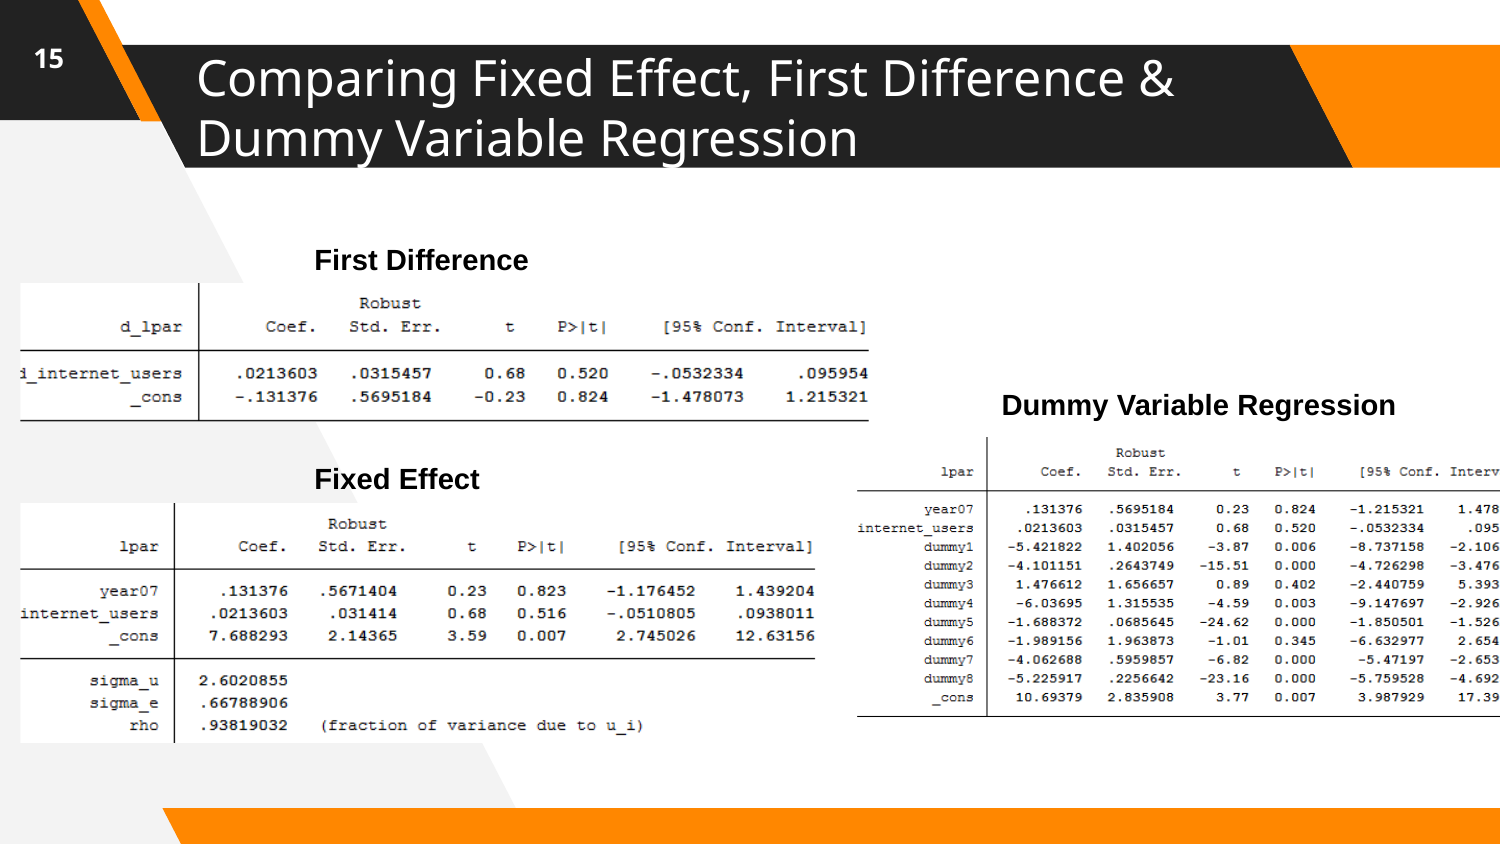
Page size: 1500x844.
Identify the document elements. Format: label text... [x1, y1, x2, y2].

text_box First Difference [299, 233, 549, 282]
picture [19, 283, 889, 423]
slide_number 15 [0, 0, 98, 121]
picture [856, 437, 1500, 736]
picture [20, 503, 829, 743]
text_box Dummy Variable Regression [986, 378, 1480, 429]
text_box Fixed Effect [299, 452, 549, 501]
title Comparing Fixed Effect, First Difference & Dummy Variable Regression [181, 45, 1285, 169]
